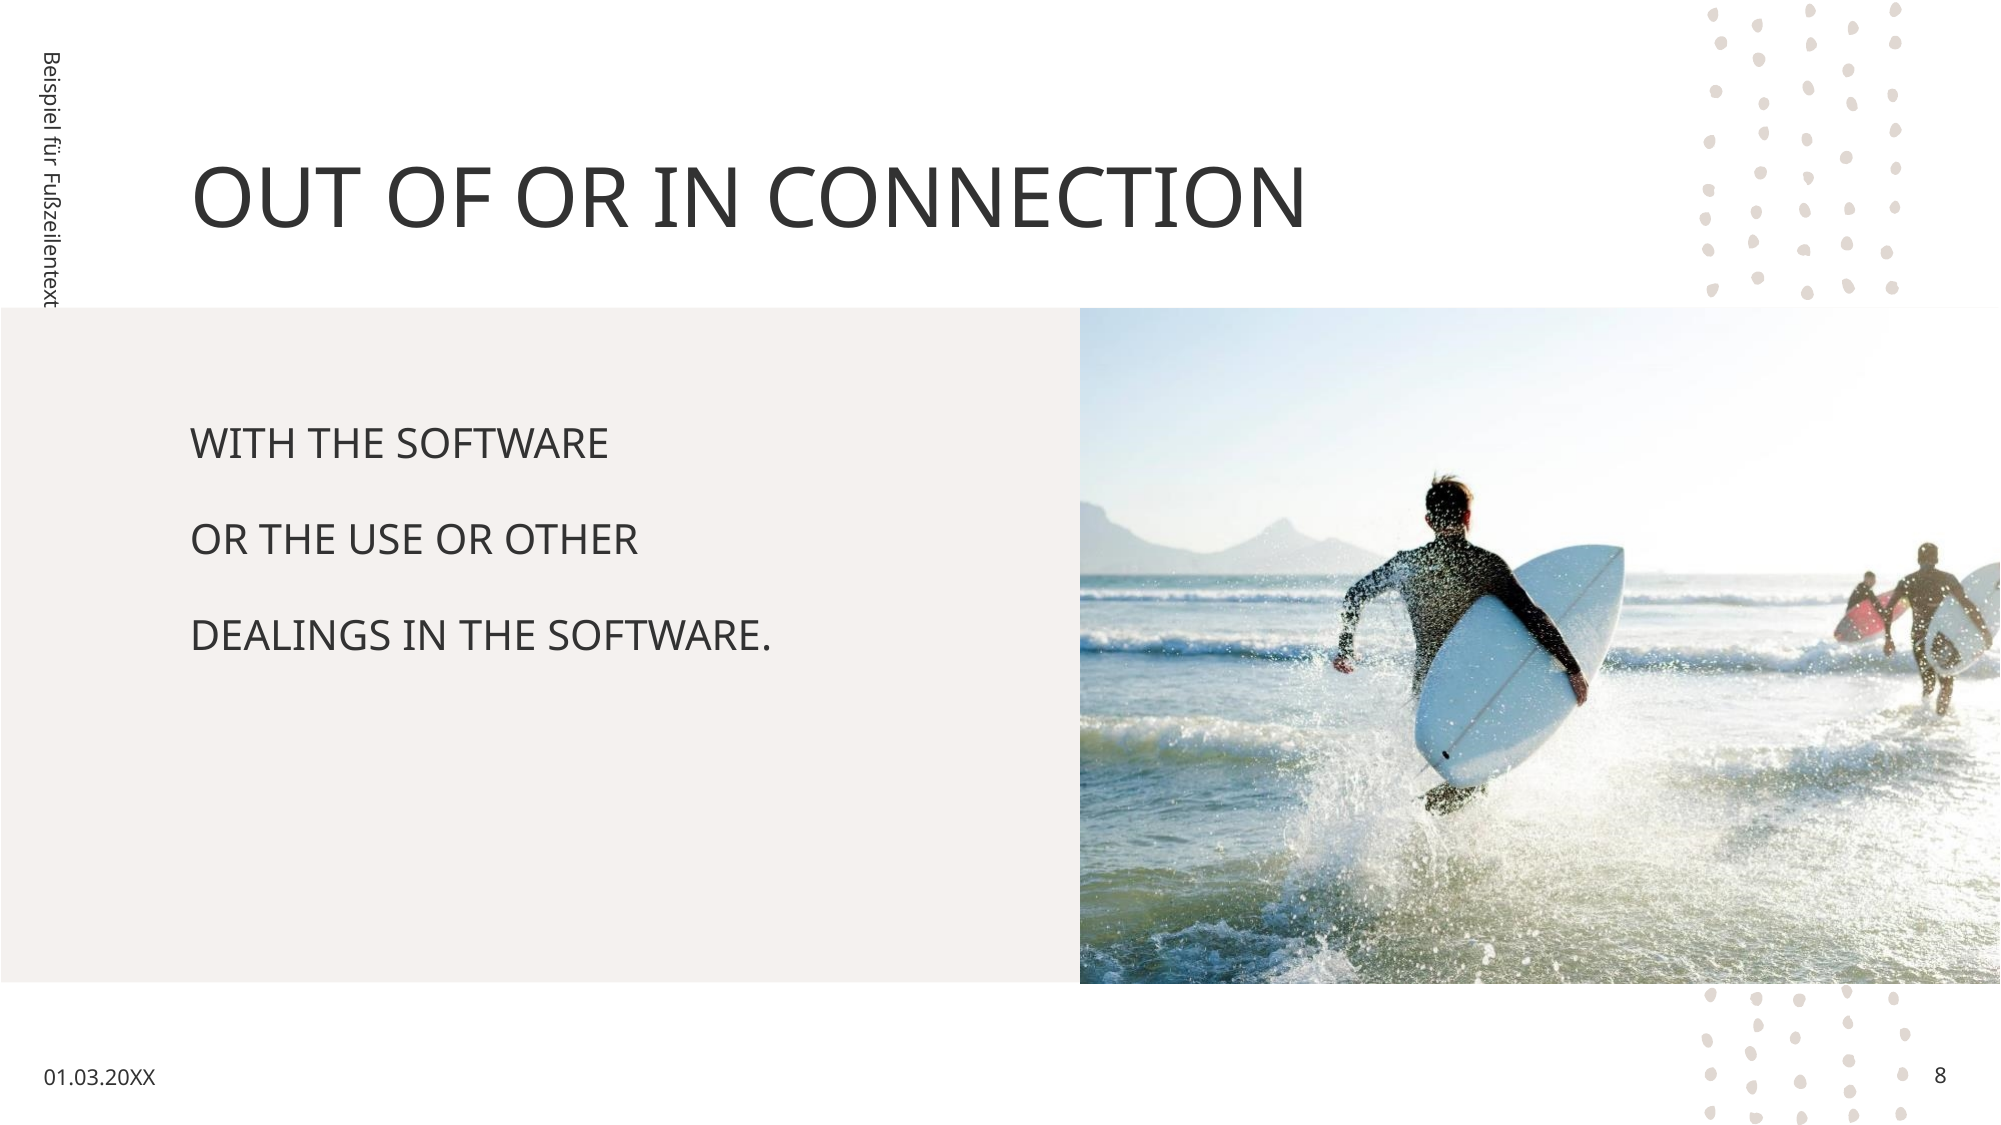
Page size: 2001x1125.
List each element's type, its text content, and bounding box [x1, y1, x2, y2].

title OUT OF OR IN CONNECTION [175, 113, 1599, 275]
list WITH THE SOFTWARE OR THE USE OR OTHER DEALINGS IN THE SOFTWARE. [174, 384, 906, 909]
picture [1079, 308, 2000, 984]
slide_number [28, 1046, 496, 1107]
footer Beispiel für Fußzeilentext [19, 36, 88, 719]
slide_number 8 [1879, 1046, 1962, 1107]
